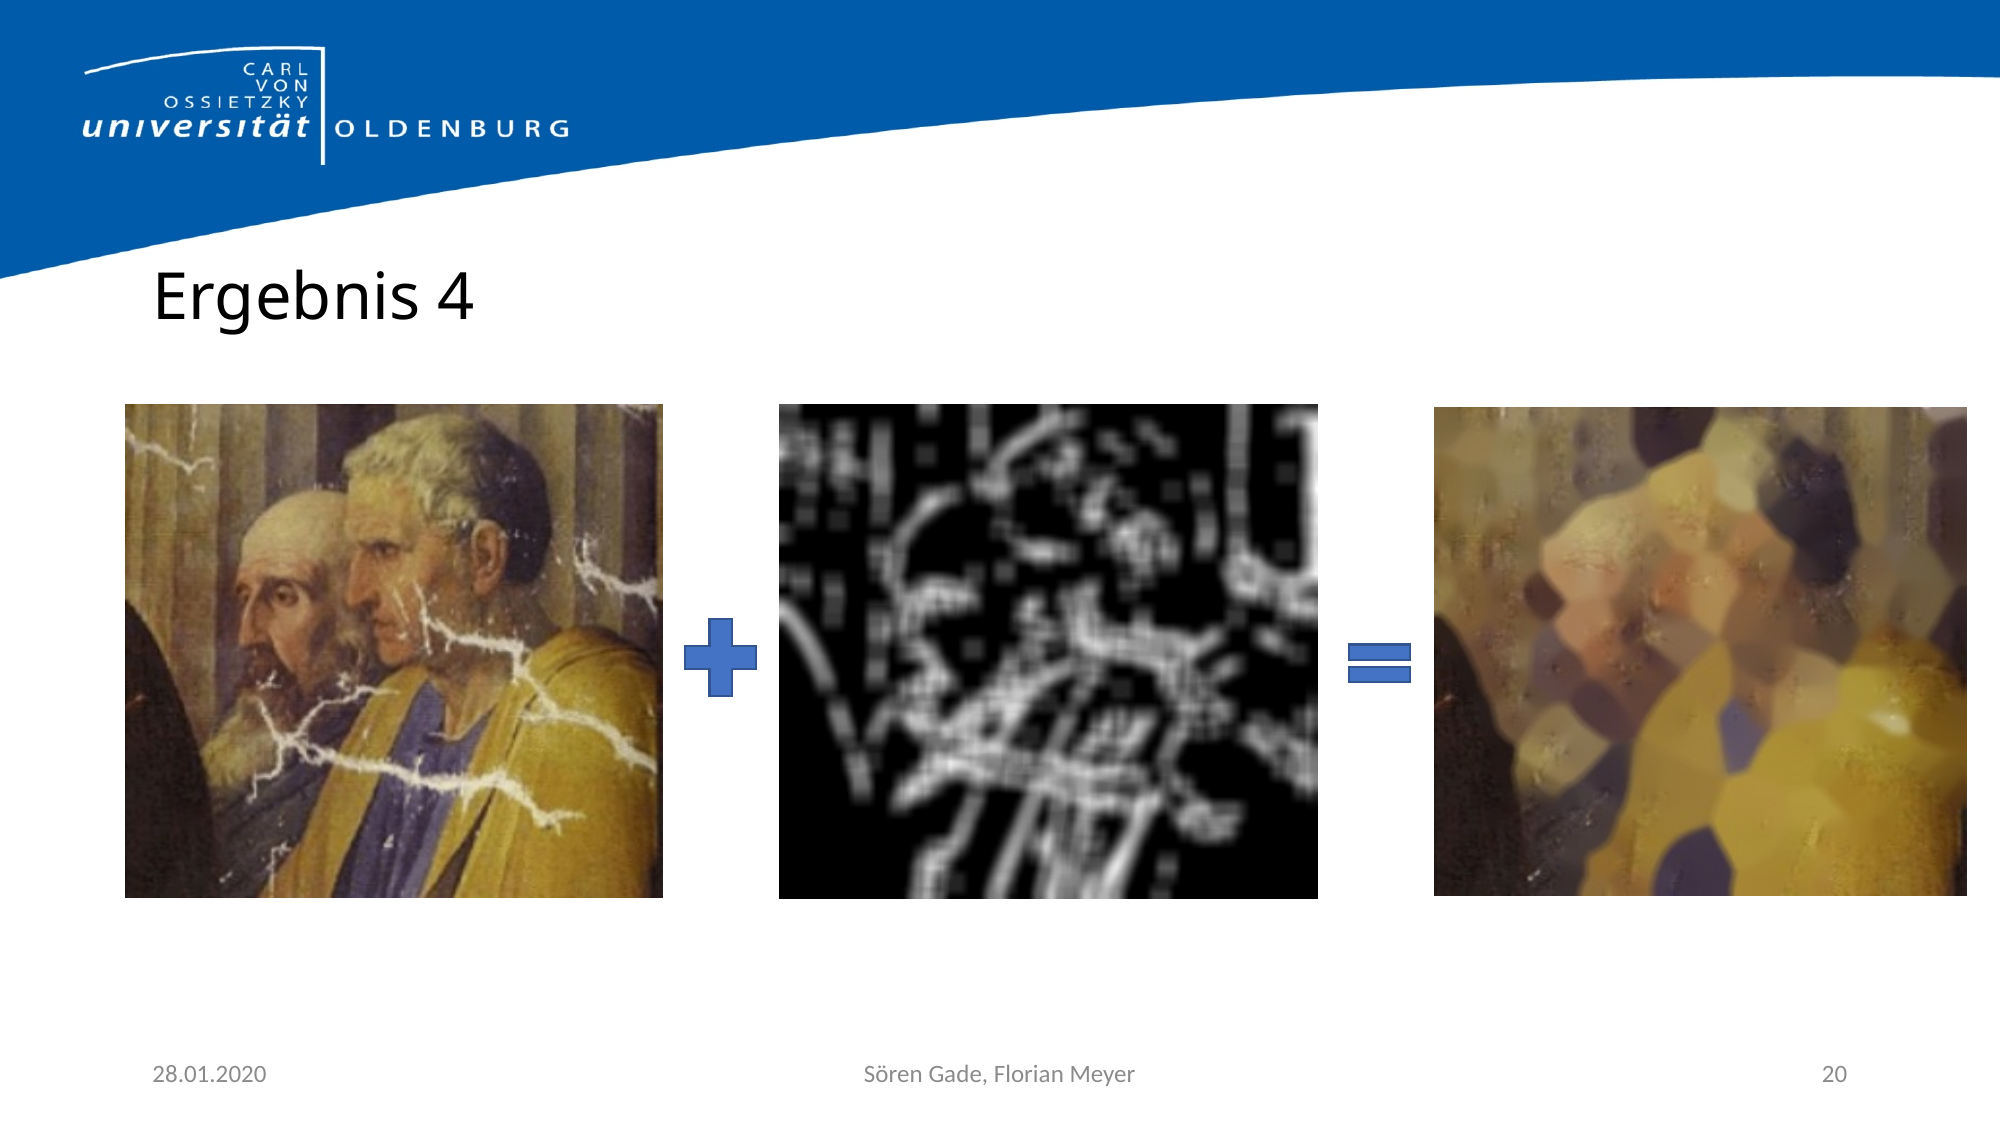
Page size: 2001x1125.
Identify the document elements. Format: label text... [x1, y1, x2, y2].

text_box [1348, 666, 1411, 683]
title Ergebnis 4 [137, 255, 1908, 341]
slide_number 20 [1412, 1042, 1863, 1103]
footer Sören Gade, Florian Meyer [662, 1042, 1338, 1103]
picture [0, 0, 2000, 899]
text_box [1348, 643, 1411, 661]
text_box [684, 618, 757, 697]
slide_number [137, 1042, 588, 1103]
